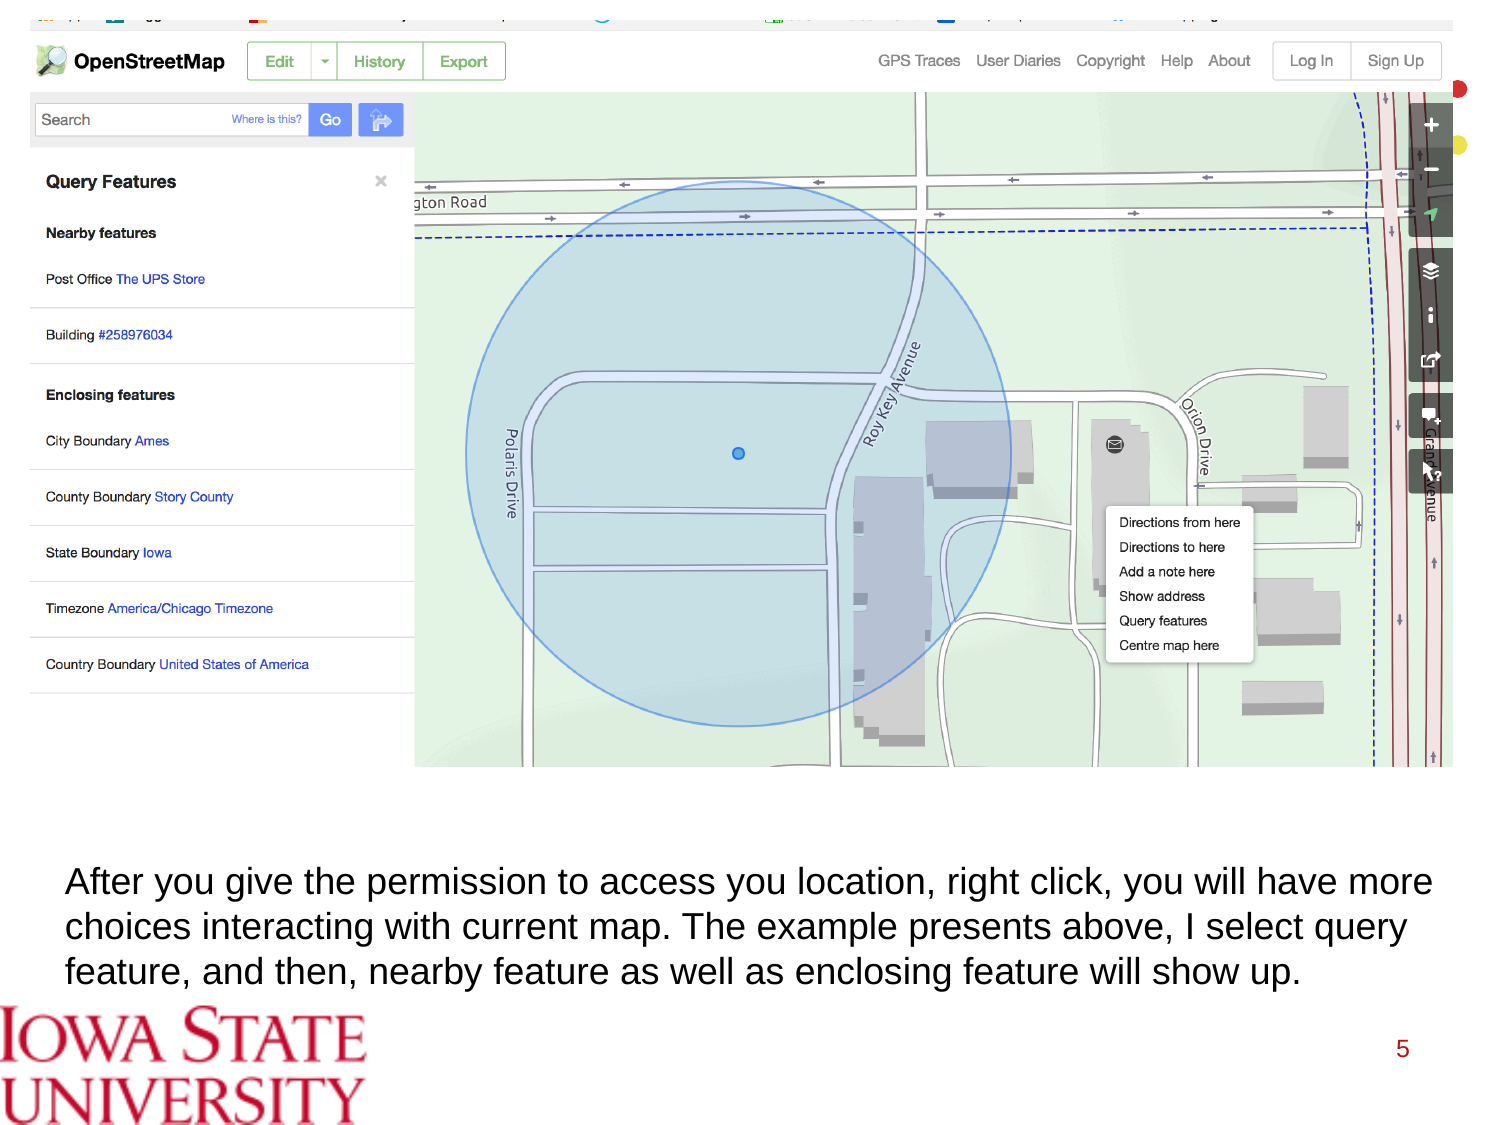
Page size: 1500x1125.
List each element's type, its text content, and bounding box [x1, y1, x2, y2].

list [29, 19, 1453, 768]
picture [0, 0, 1500, 1125]
slide_number 5 [1074, 1025, 1425, 1100]
text_box After you give the permission to access you location, right click, you will have more choices interacting with current map. The example presents above, I select query feature, and then, nearby feature as well as enclosing feature will show up. [50, 849, 1453, 1000]
